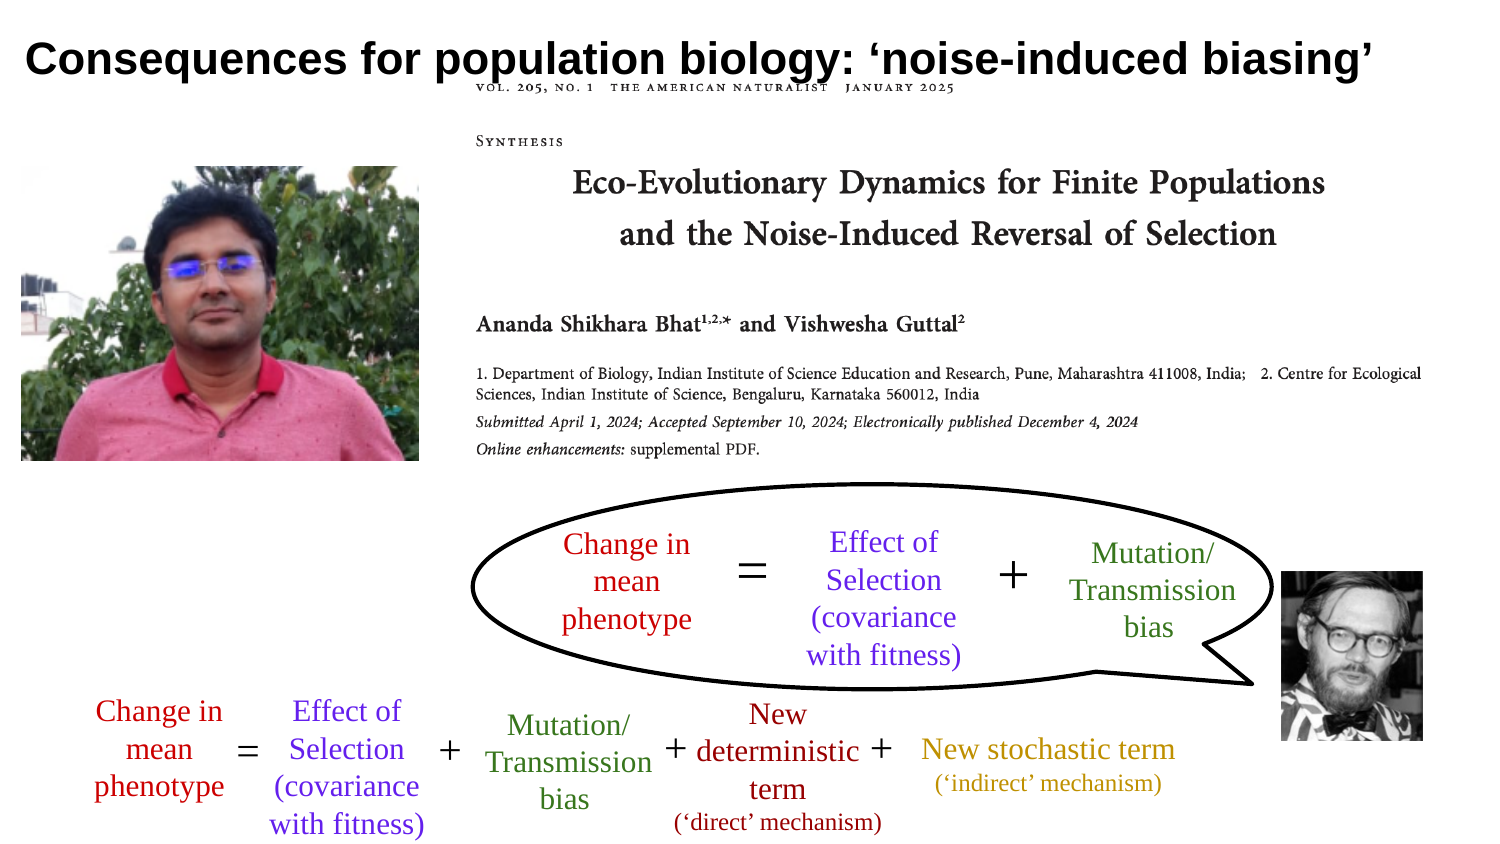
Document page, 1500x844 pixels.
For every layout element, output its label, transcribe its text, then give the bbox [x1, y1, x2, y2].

text_box Effect of Selection (covariance with fitness) [253, 675, 442, 765]
text_box [470, 486, 1274, 692]
text_box New stochastic term (‘indirect’ mechanism) [902, 713, 1195, 803]
picture [440, 39, 1448, 478]
text_box New deterministic term (‘direct’ mechanism) [651, 678, 905, 737]
picture [1281, 571, 1423, 742]
text_box + [854, 706, 912, 757]
text_box + [649, 706, 706, 757]
text_box Consequences for population biology: ‘noise-induced biasing’ [10, 14, 1408, 109]
text_box Mutation/ Transmission bias [1173, 516, 1261, 559]
text_box Mutation/ Transmission bias [462, 688, 651, 740]
text_box Change in mean phenotype [69, 675, 250, 765]
text_box Change in mean phenotype [536, 507, 606, 528]
text_box + [423, 708, 481, 759]
text_box = [221, 709, 285, 766]
picture [20, 166, 419, 462]
